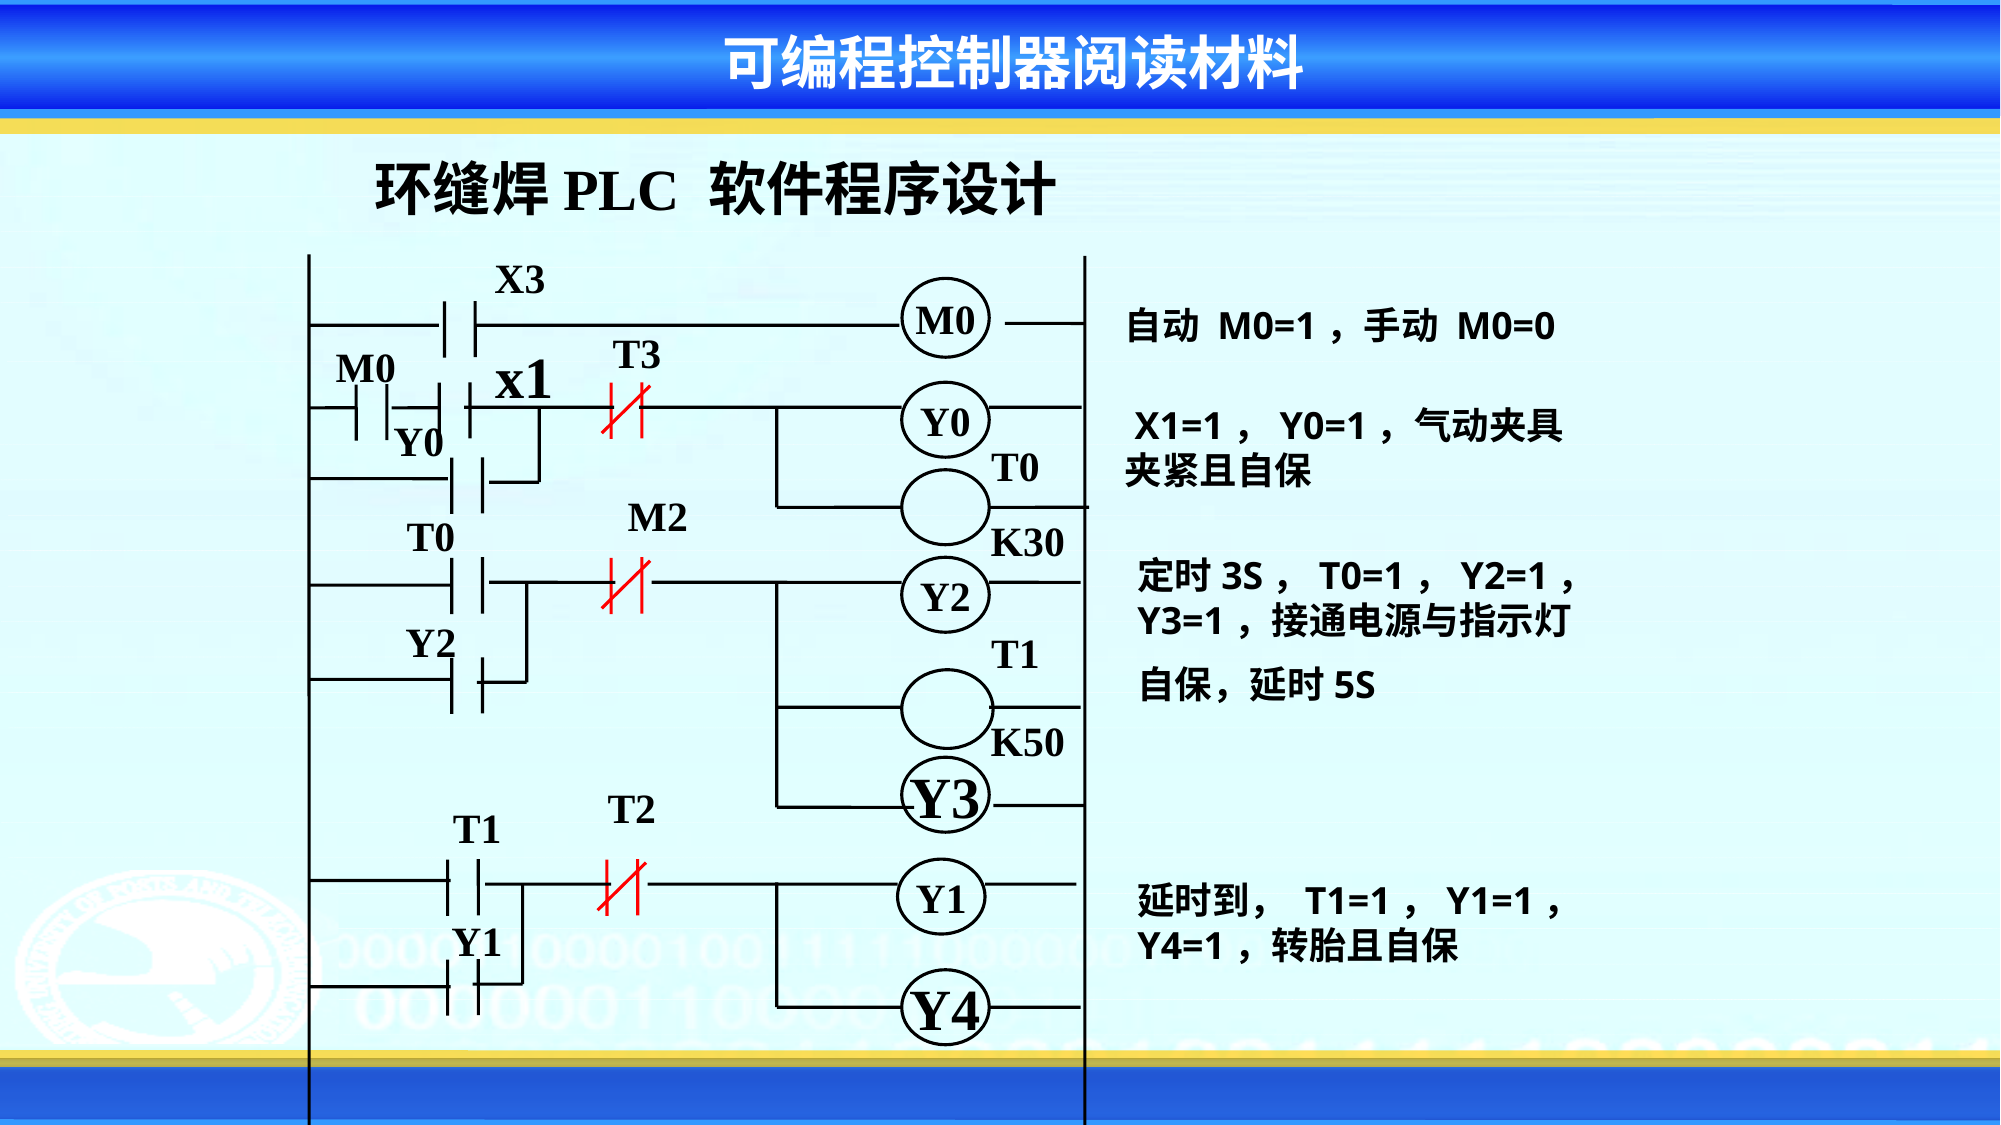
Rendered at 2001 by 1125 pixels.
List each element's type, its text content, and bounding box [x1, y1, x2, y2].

text_box 环缝焊PLC 软件程序设计 [360, 144, 1187, 230]
picture [0, 1067, 307, 1119]
text_box 定时3S，T0=1，Y2=1，Y3=1，接通电源与指示灯 自保，延时5S [1122, 544, 1623, 714]
text_box X1=1，Y0=1，气动夹具夹紧且自保 [1110, 394, 1586, 500]
text_box 自动 M0=1，手动 M0=0 [1110, 294, 1586, 355]
picture [1090, 1067, 2000, 1120]
text_box 延时到， T1=1，Y1=1，Y4=1，转胎且自保 [1122, 869, 1623, 975]
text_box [308, 244, 1090, 1125]
text_box 可编程控制器阅读材料 [635, 19, 1364, 105]
